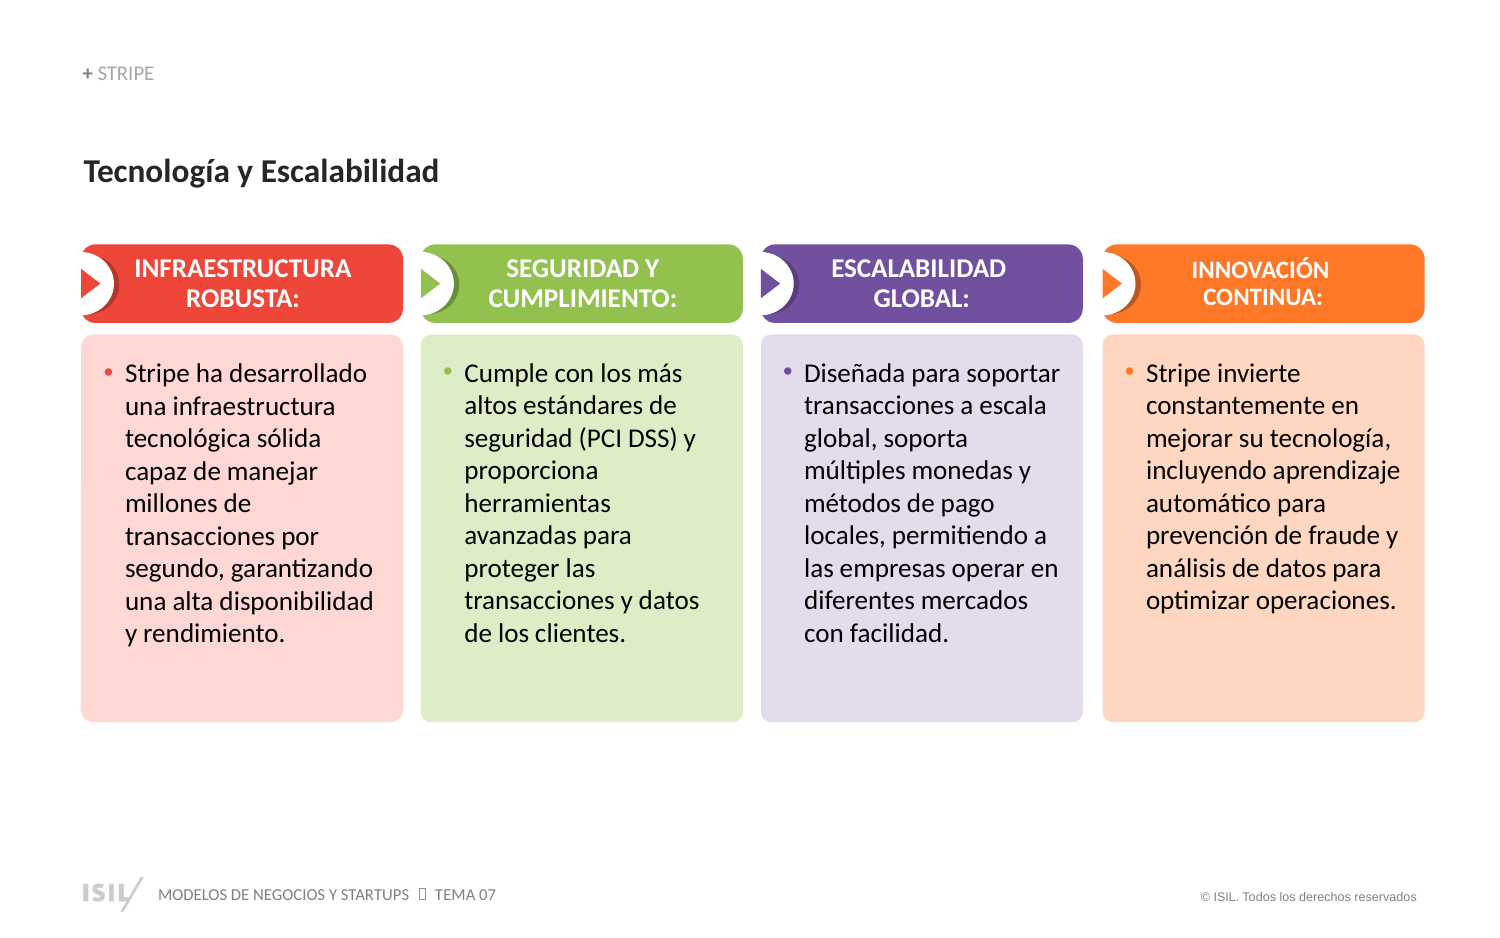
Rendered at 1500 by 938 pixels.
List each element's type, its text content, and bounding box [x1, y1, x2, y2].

text_box Tecnología y Escalabilidad [81, 149, 720, 190]
text_box SEGURIDAD Y CUMPLIMIENTO: [423, 244, 724, 323]
text_box Cumple con los más altos estándares de seguridad (PCI DSS) y proporciona herramientas avanzadas para proteger las transacciones y datos de los clientes. [420, 334, 721, 723]
text_box Stripe ha desarrollado una infraestructura tecnológica sólida capaz de manejar millones de transacciones por segundo, garantizando una alta disponibilidad y rendimiento. [80, 334, 404, 723]
text_box INFRAESTRUCTURA ROBUSTA: [84, 244, 400, 323]
text_box + STRIPE [82, 61, 721, 85]
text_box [46, 251, 120, 316]
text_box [1085, 244, 1425, 723]
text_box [386, 251, 460, 316]
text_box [726, 244, 1083, 723]
